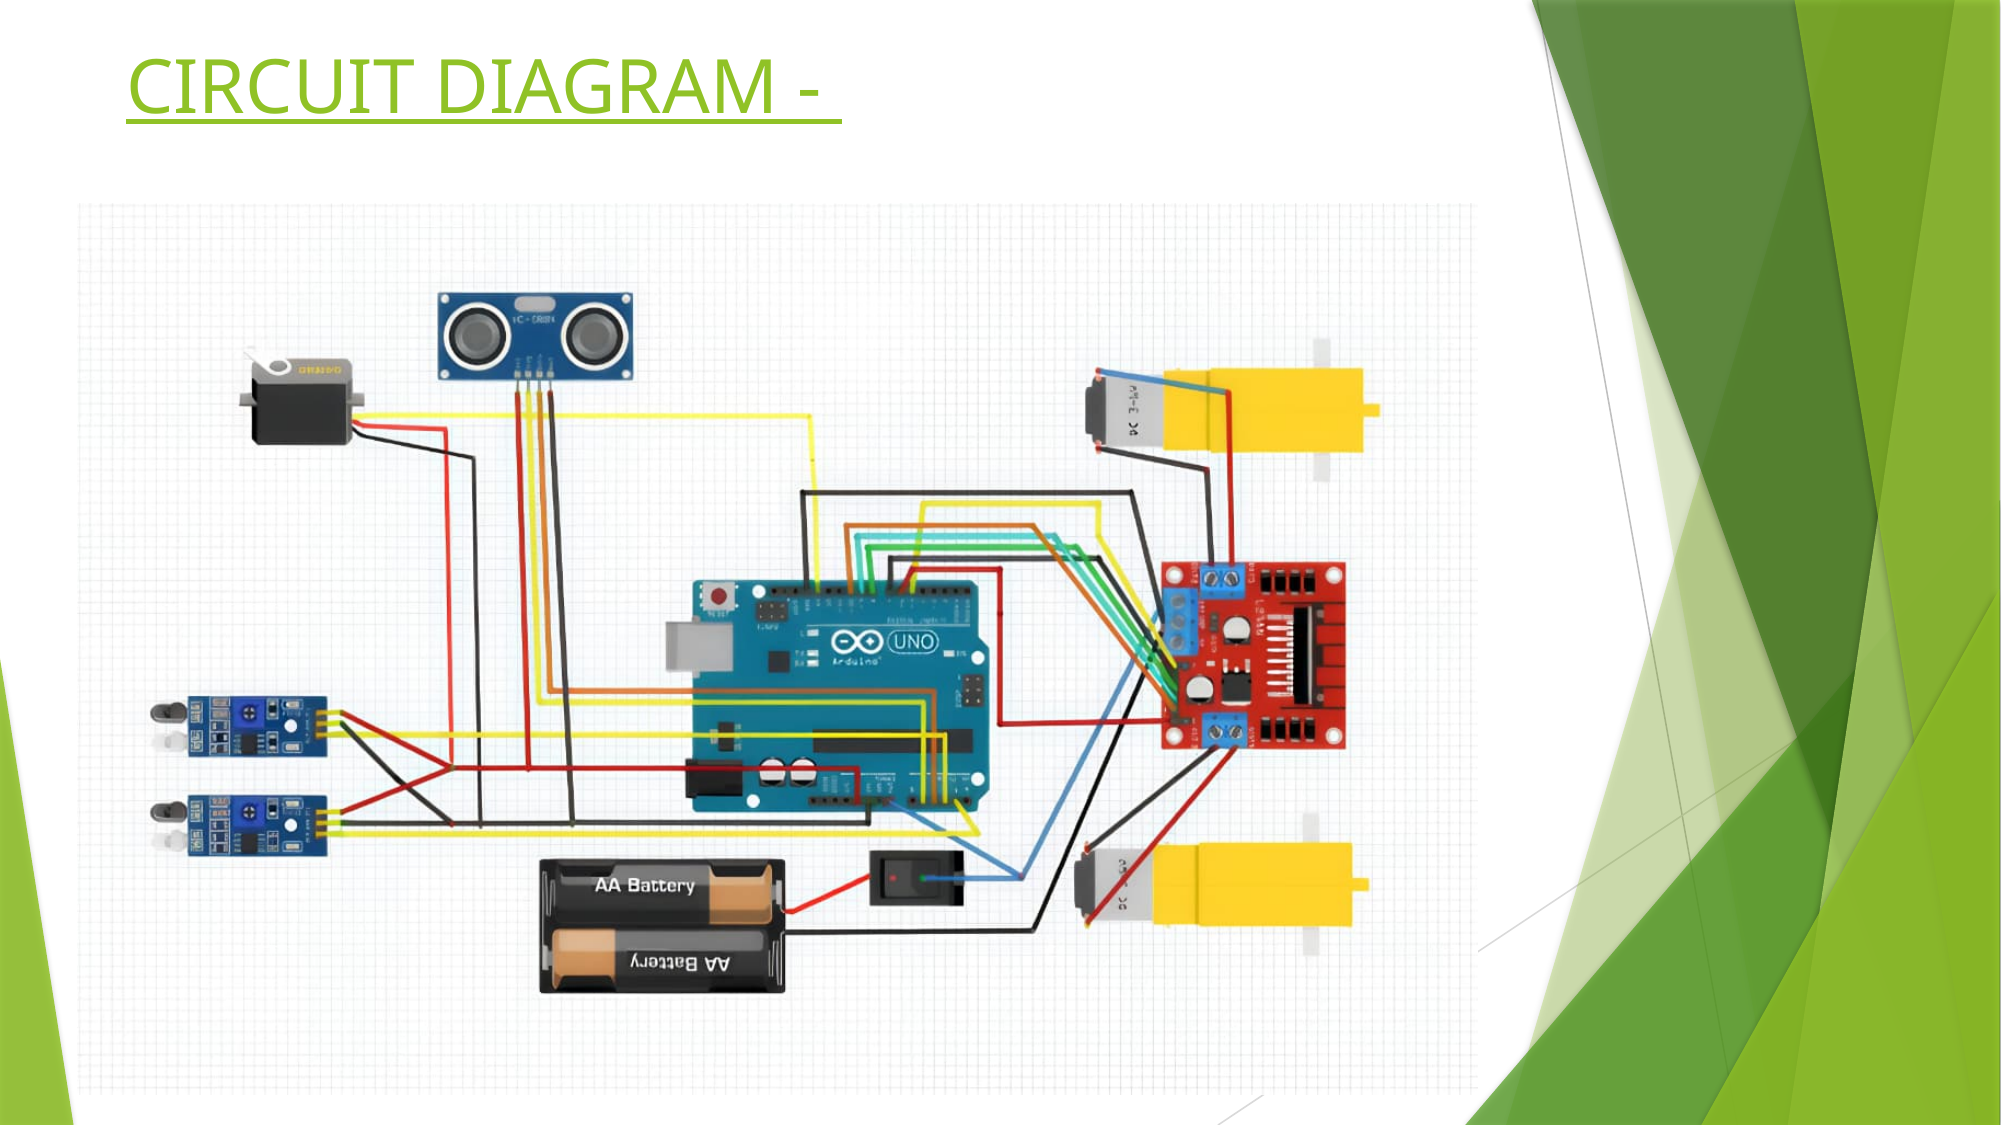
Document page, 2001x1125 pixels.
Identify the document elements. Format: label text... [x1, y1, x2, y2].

title CIRCUIT DIAGRAM - [111, 30, 1522, 166]
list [77, 203, 1479, 1095]
